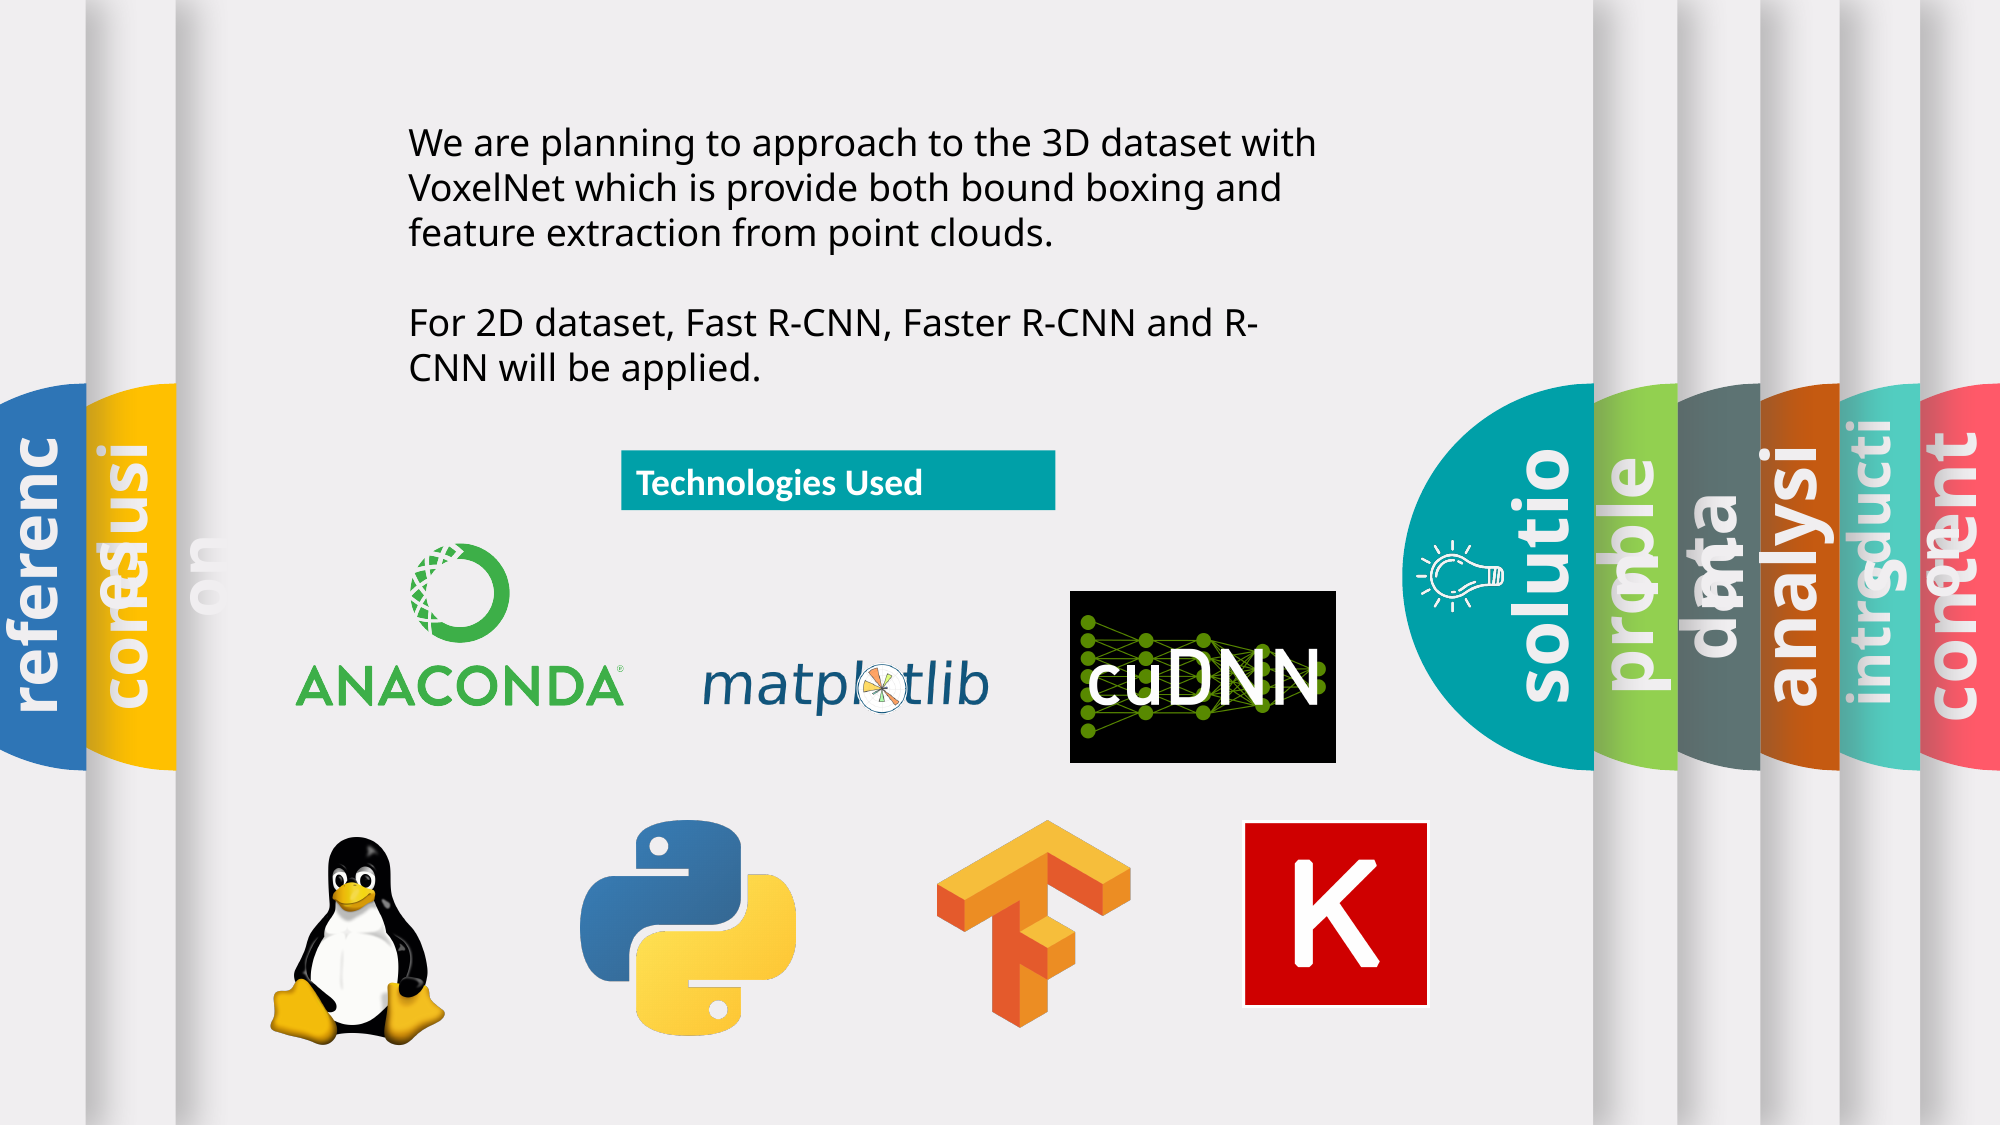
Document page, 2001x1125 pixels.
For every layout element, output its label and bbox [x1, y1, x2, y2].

picture [252, 820, 462, 1068]
picture [1242, 820, 1430, 1008]
text_box [1761, 0, 1840, 1125]
text_box [1594, 0, 1678, 1125]
text_box [1678, 0, 1761, 1125]
text_box [87, 0, 177, 1125]
text_box [1840, 0, 1921, 1125]
text_box [0, 0, 87, 1125]
text_box [177, 0, 1594, 1125]
picture [580, 820, 796, 1036]
text_box [1921, 0, 2000, 1125]
picture [1070, 591, 1336, 763]
picture [937, 820, 1131, 1028]
picture [292, 540, 630, 709]
picture [684, 656, 1003, 720]
